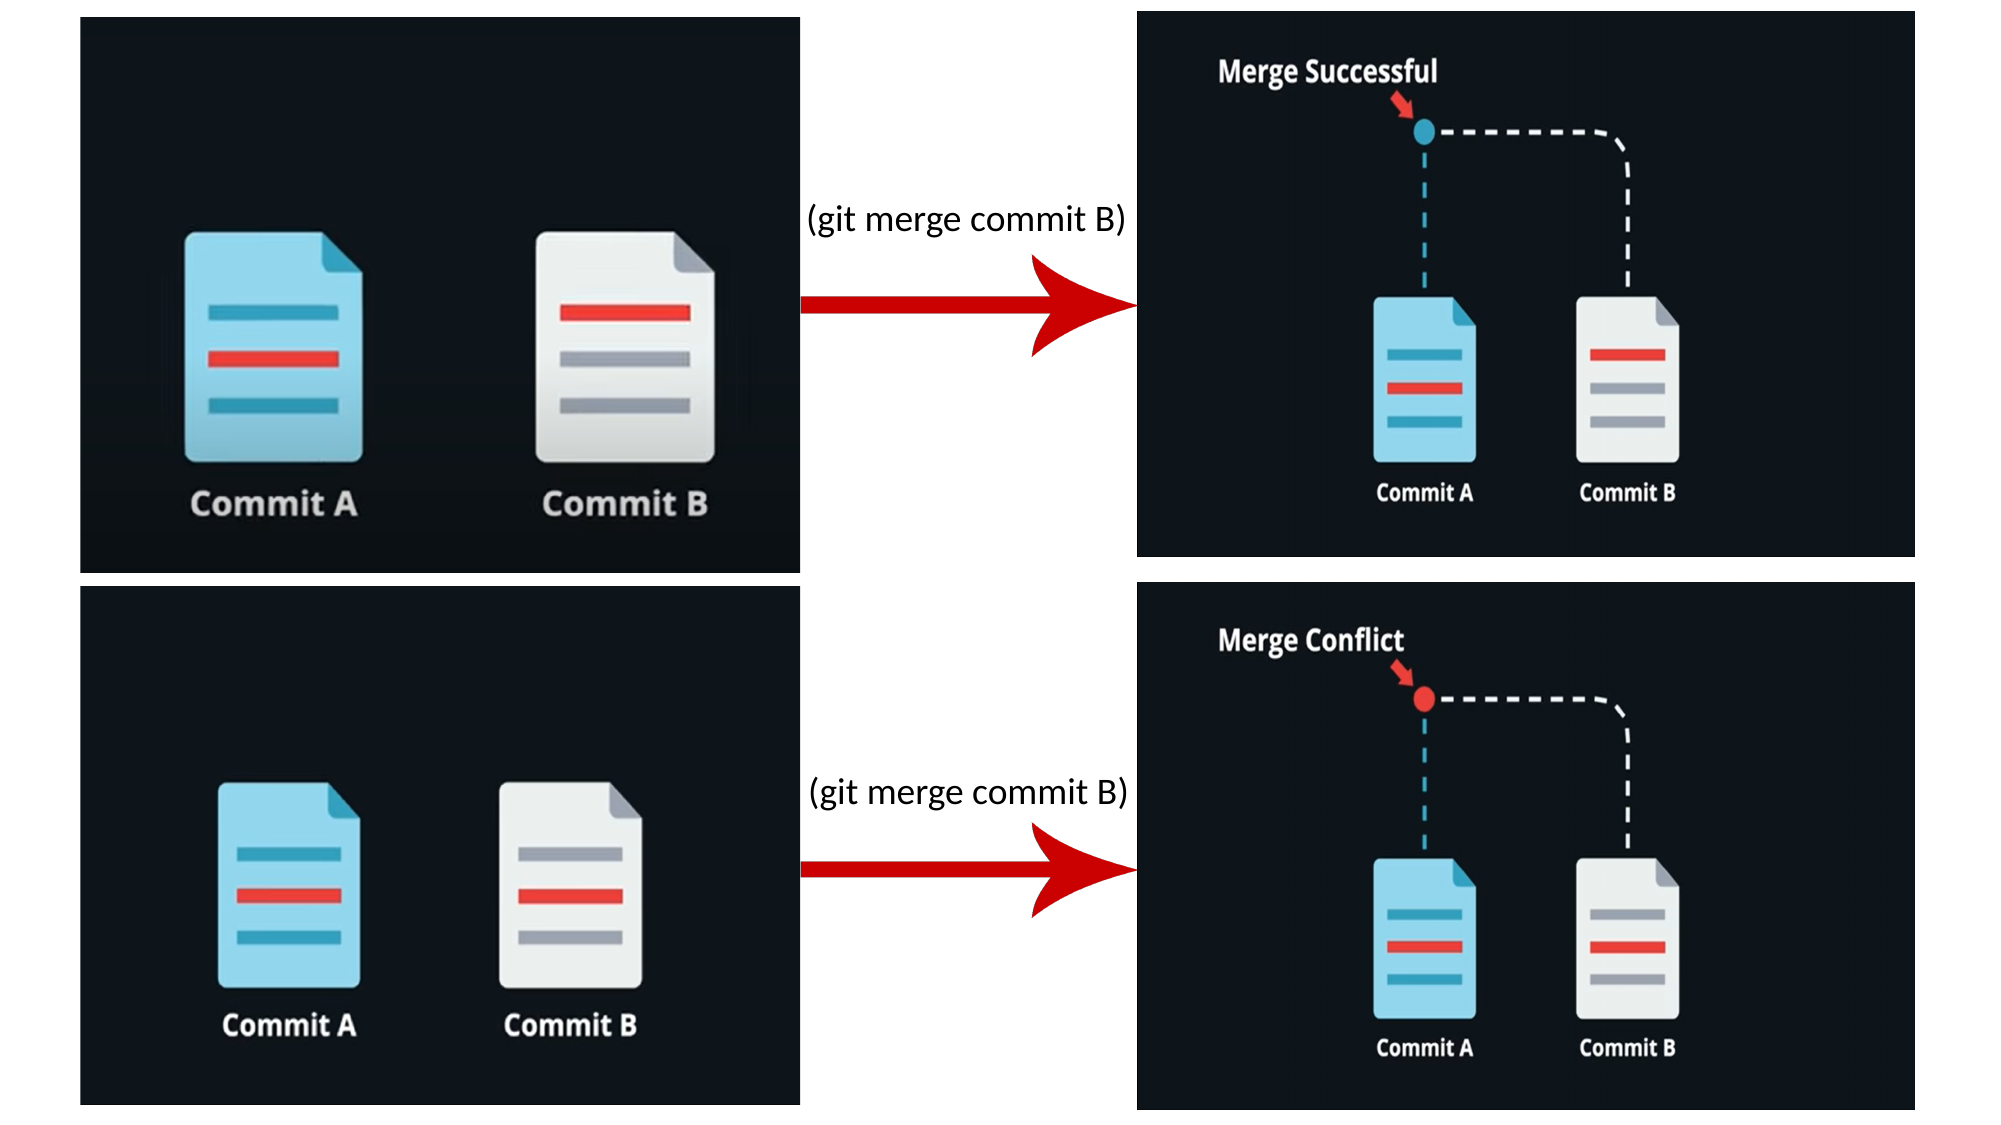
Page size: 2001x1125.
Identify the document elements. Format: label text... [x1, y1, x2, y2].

text_box (git merge commit B) [1020, 186, 1137, 247]
picture [801, 11, 1915, 557]
text_box (git merge commit B) [801, 186, 918, 247]
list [80, 17, 801, 573]
text_box (git merge commit B) [801, 760, 921, 820]
picture [80, 582, 1915, 1110]
text_box (git merge commit B) [1017, 760, 1137, 820]
